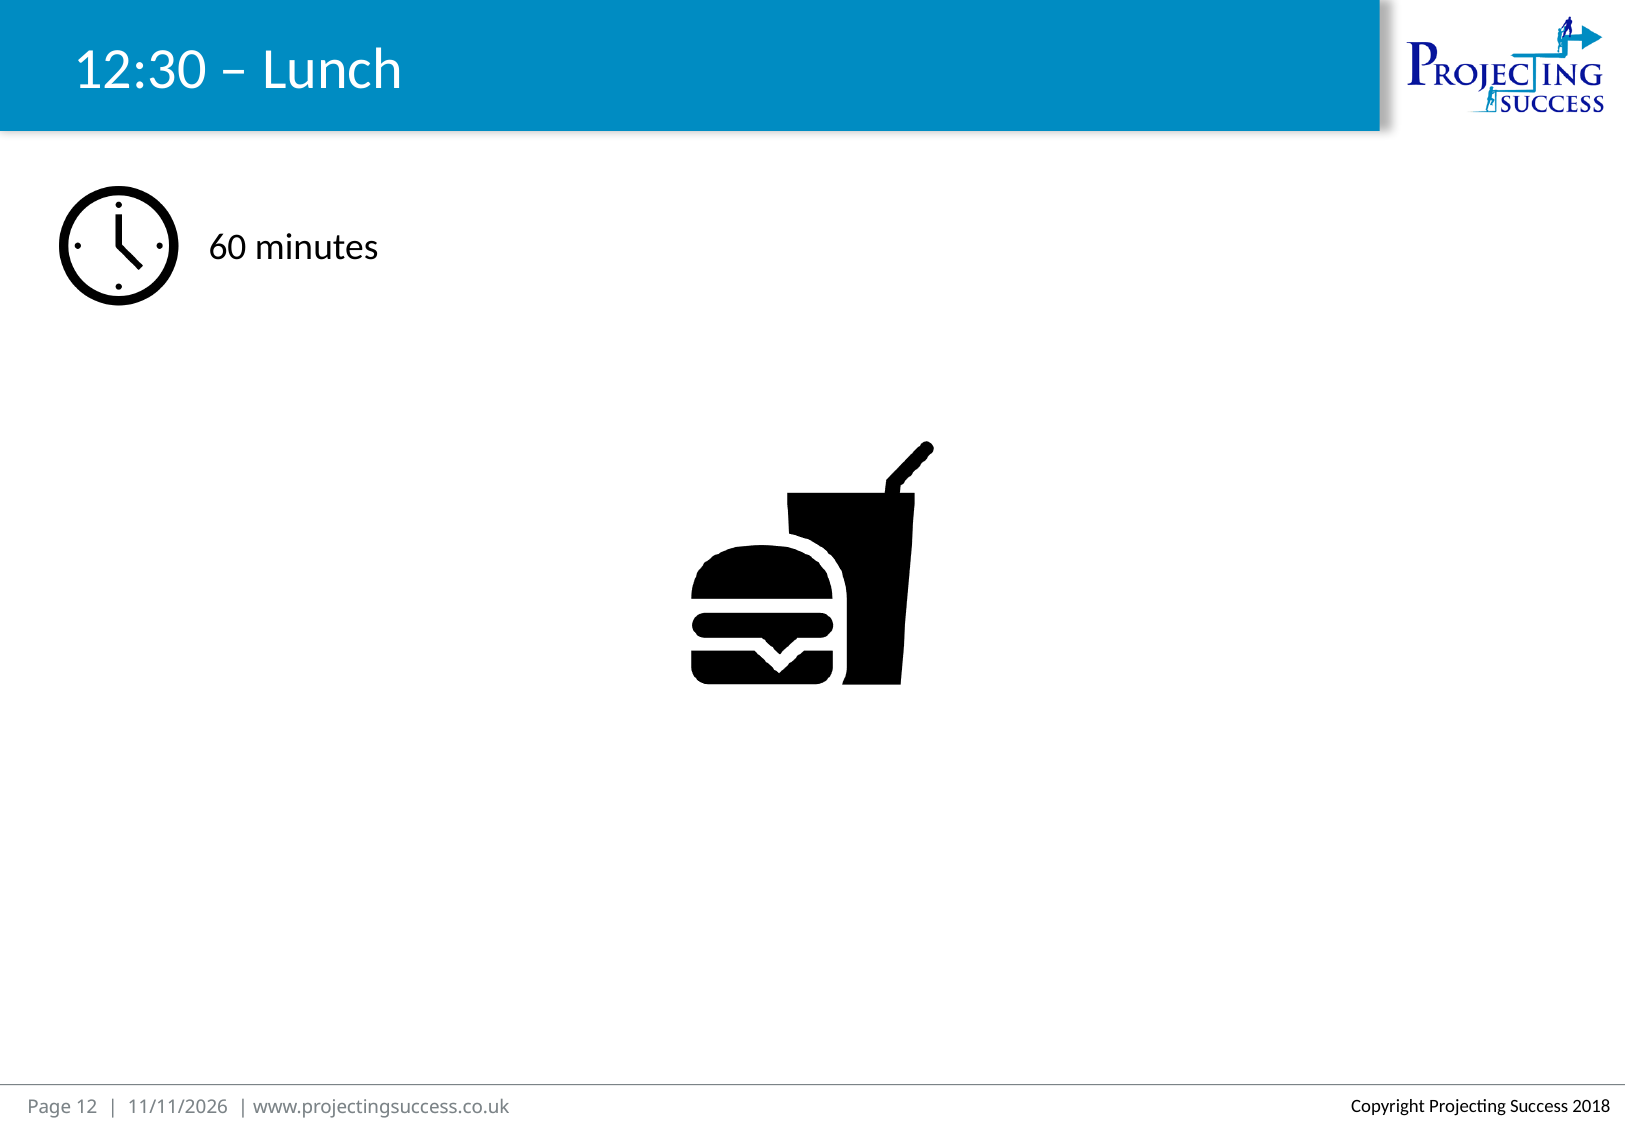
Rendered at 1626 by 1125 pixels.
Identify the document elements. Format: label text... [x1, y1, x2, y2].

picture [642, 392, 983, 732]
picture [43, 170, 194, 321]
text_box 12:30 – Lunch [0, 0, 1381, 132]
text_box 60 minutes [194, 214, 441, 275]
picture [1400, 11, 1609, 119]
